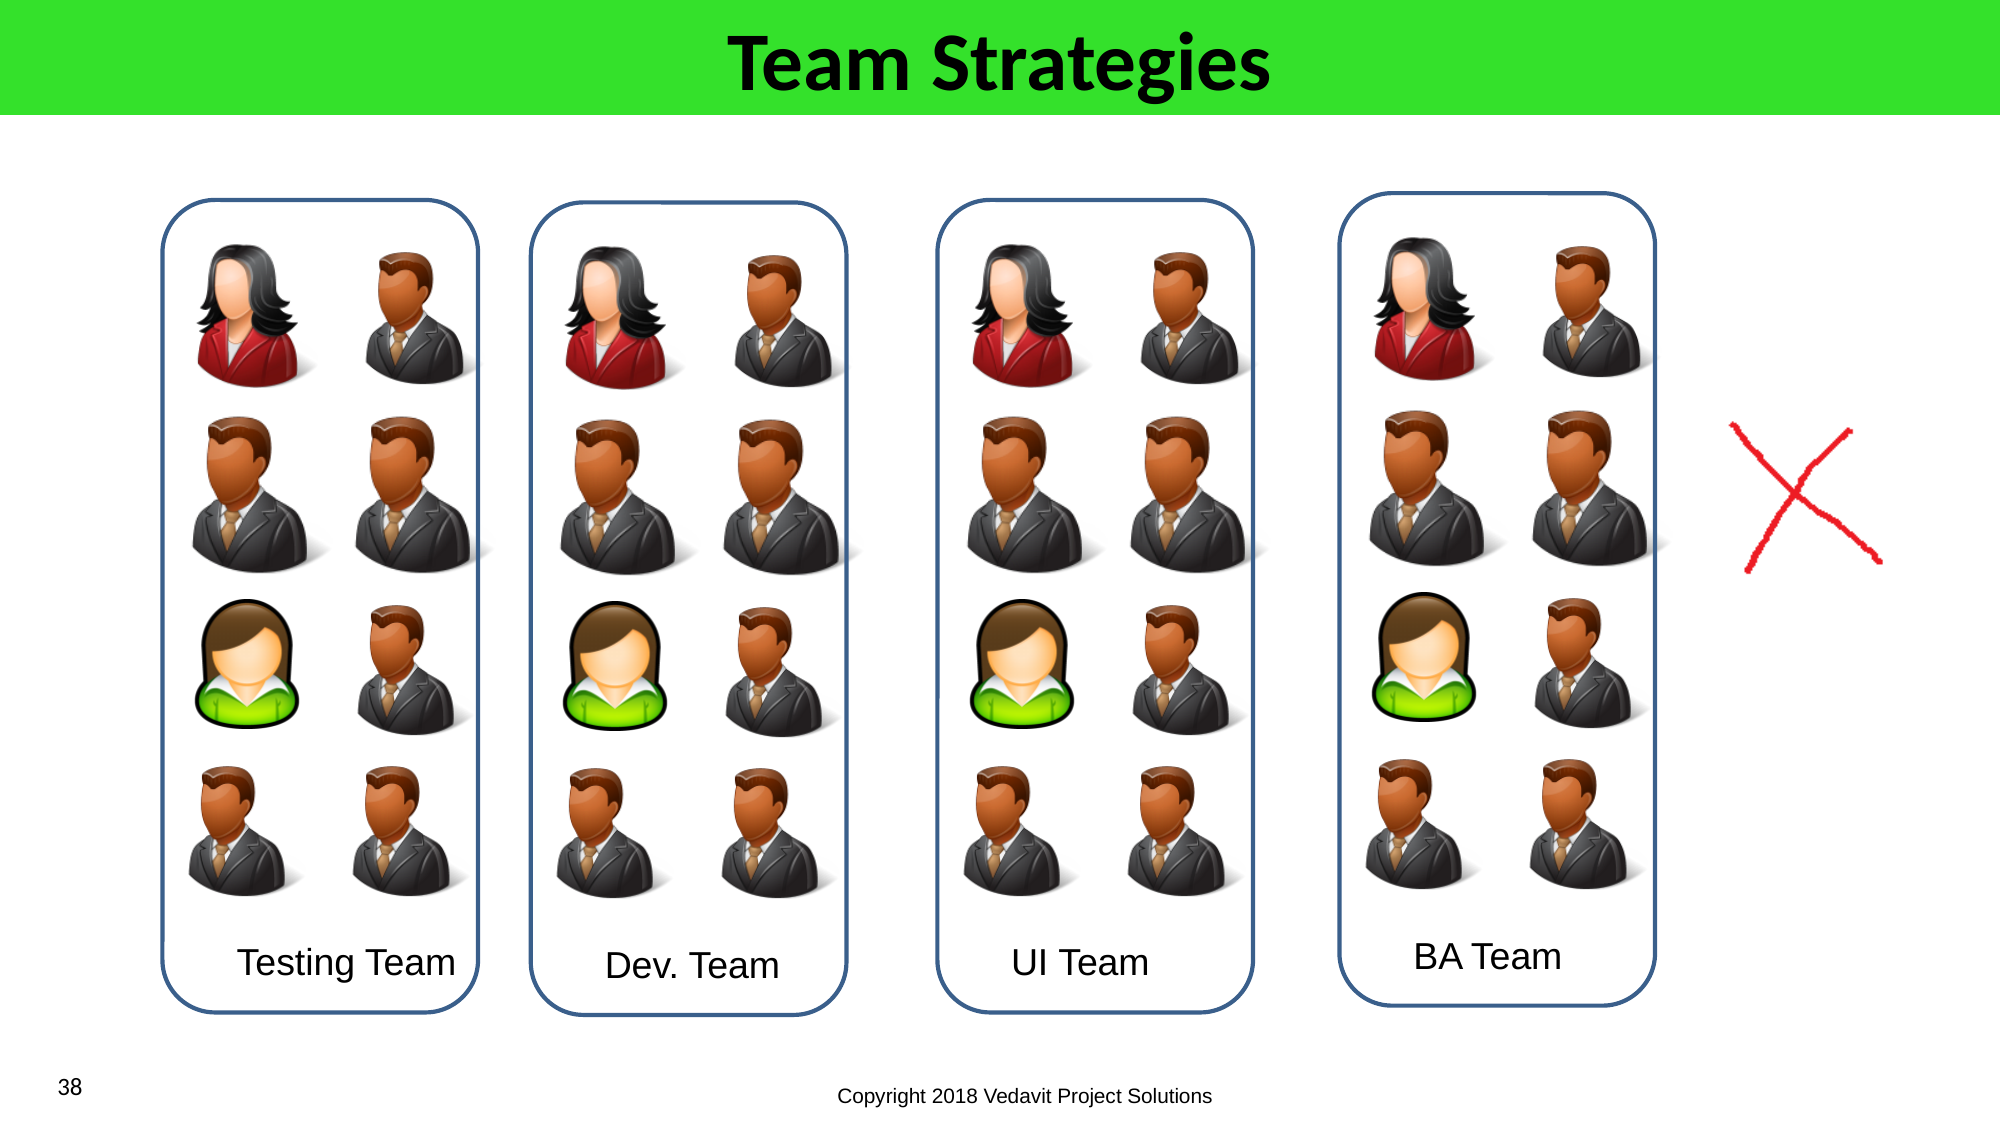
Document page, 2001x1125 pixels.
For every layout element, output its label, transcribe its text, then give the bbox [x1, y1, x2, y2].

title Team Strategies [0, 0, 2000, 115]
slide_number 38 [3, 1055, 137, 1116]
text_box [162, 199, 505, 1013]
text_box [1339, 192, 1682, 1006]
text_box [937, 199, 1280, 1013]
picture [1703, 398, 1894, 593]
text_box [530, 202, 874, 1016]
